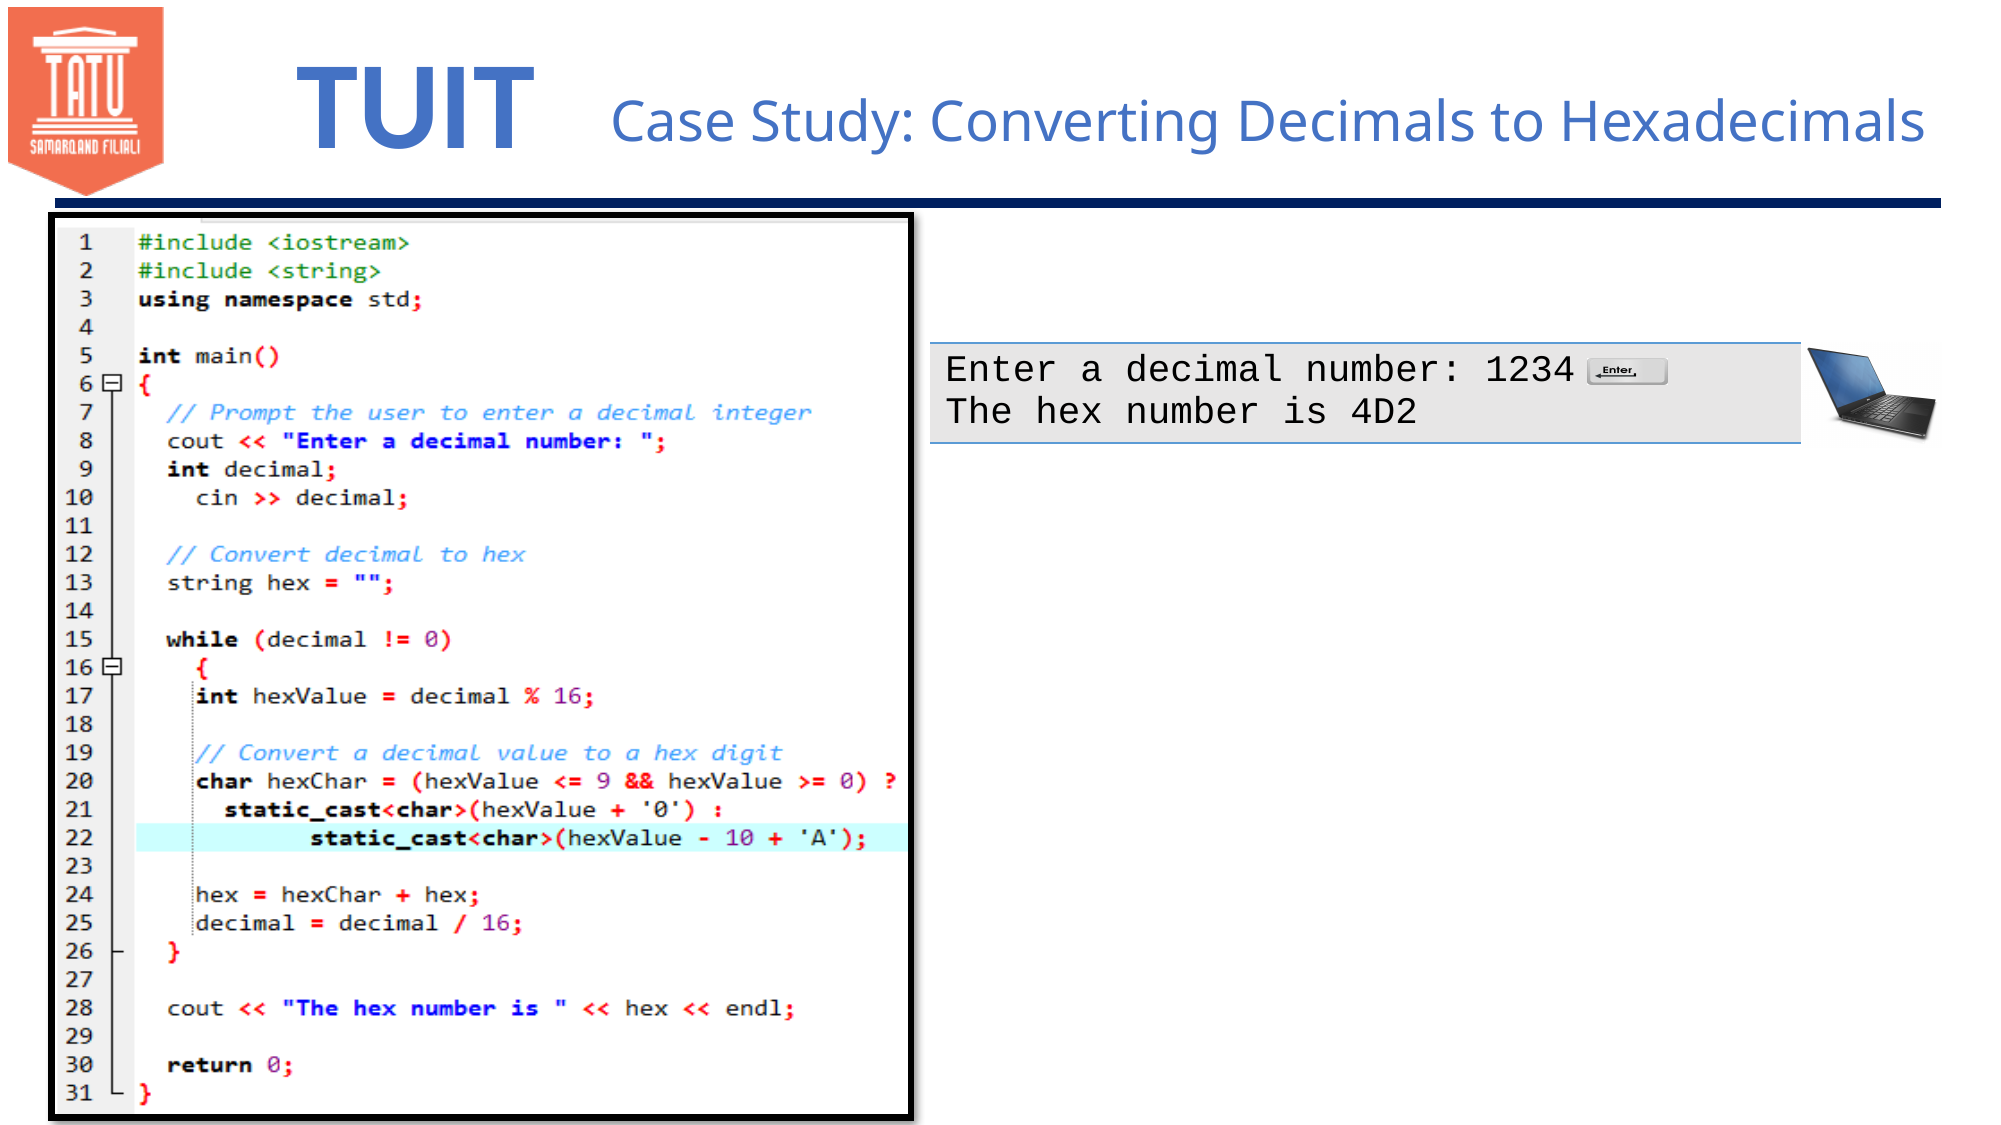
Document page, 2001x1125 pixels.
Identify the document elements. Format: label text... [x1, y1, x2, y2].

picture [8, 7, 164, 196]
picture [1587, 358, 1668, 385]
picture [54, 217, 908, 1115]
text_box TUIT [281, 39, 571, 162]
picture [1801, 342, 1943, 448]
text_box Case Study: Converting Decimals to Hexadecimals [571, 48, 1942, 162]
table_header Enter a decimal number: 1234 The hex number is 4D2 [930, 344, 1801, 442]
